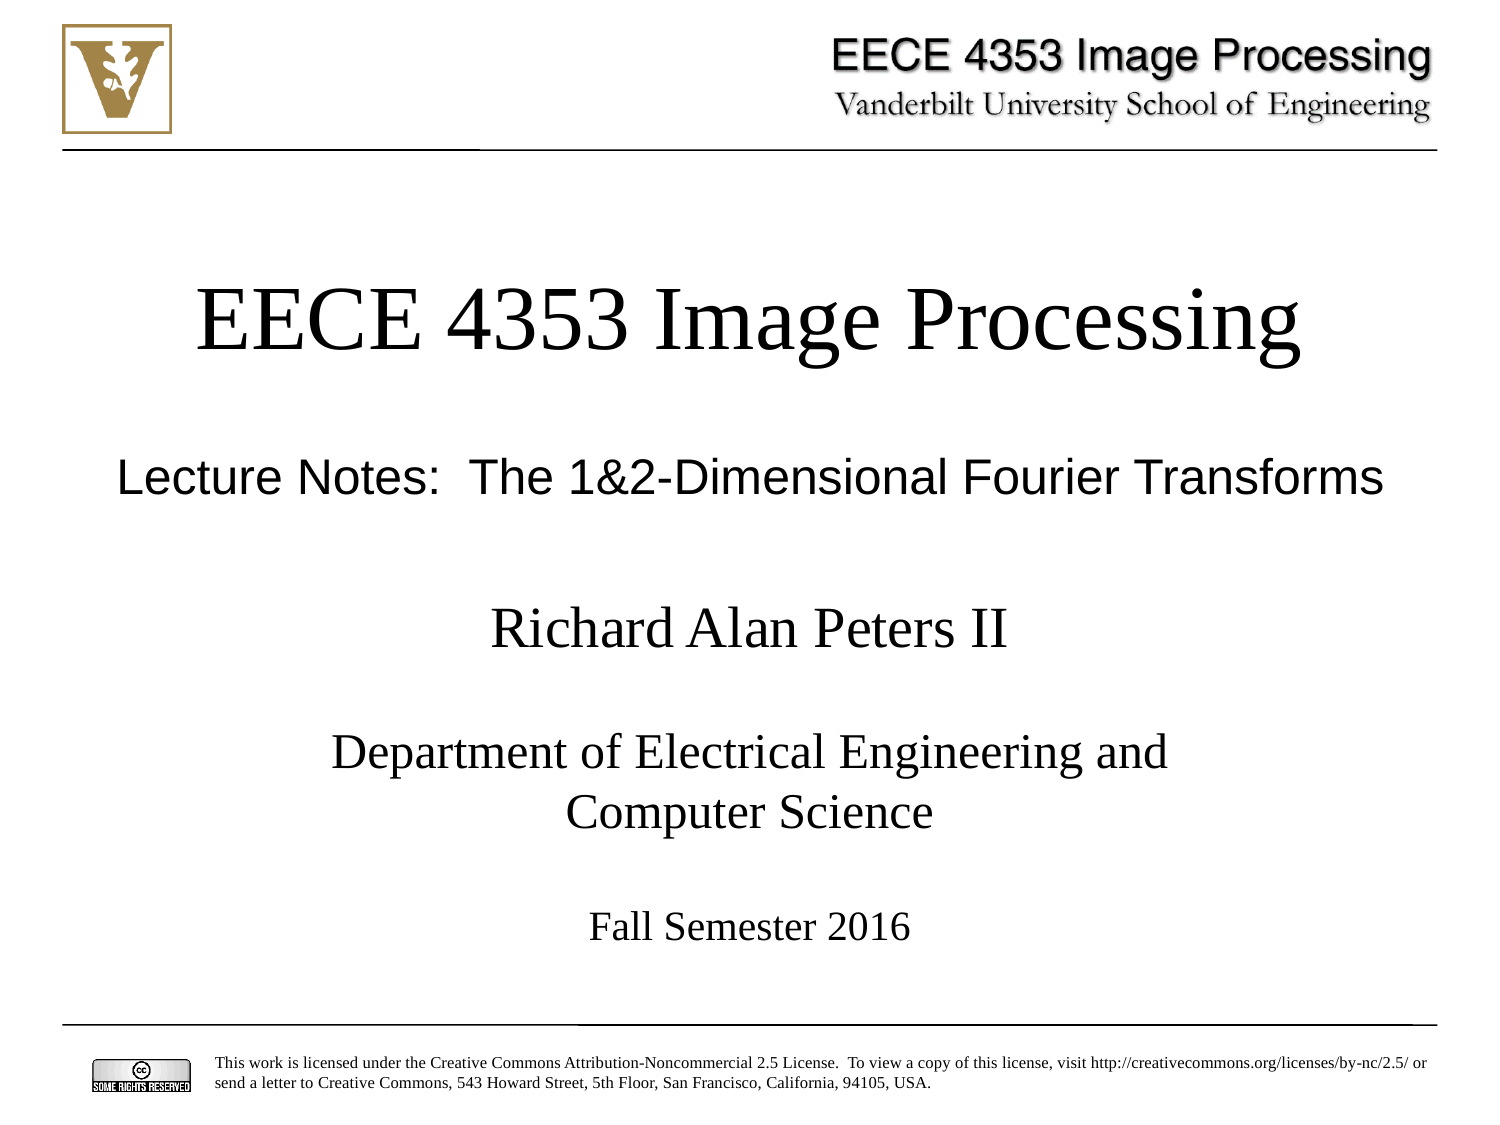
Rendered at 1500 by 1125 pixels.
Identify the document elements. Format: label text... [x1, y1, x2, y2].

text_box Lecture Notes: The 1&2-Dimensional Fourier Transforms [101, 437, 1400, 513]
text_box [87, 1044, 1451, 1101]
picture [826, 25, 1436, 133]
picture [62, 24, 172, 134]
